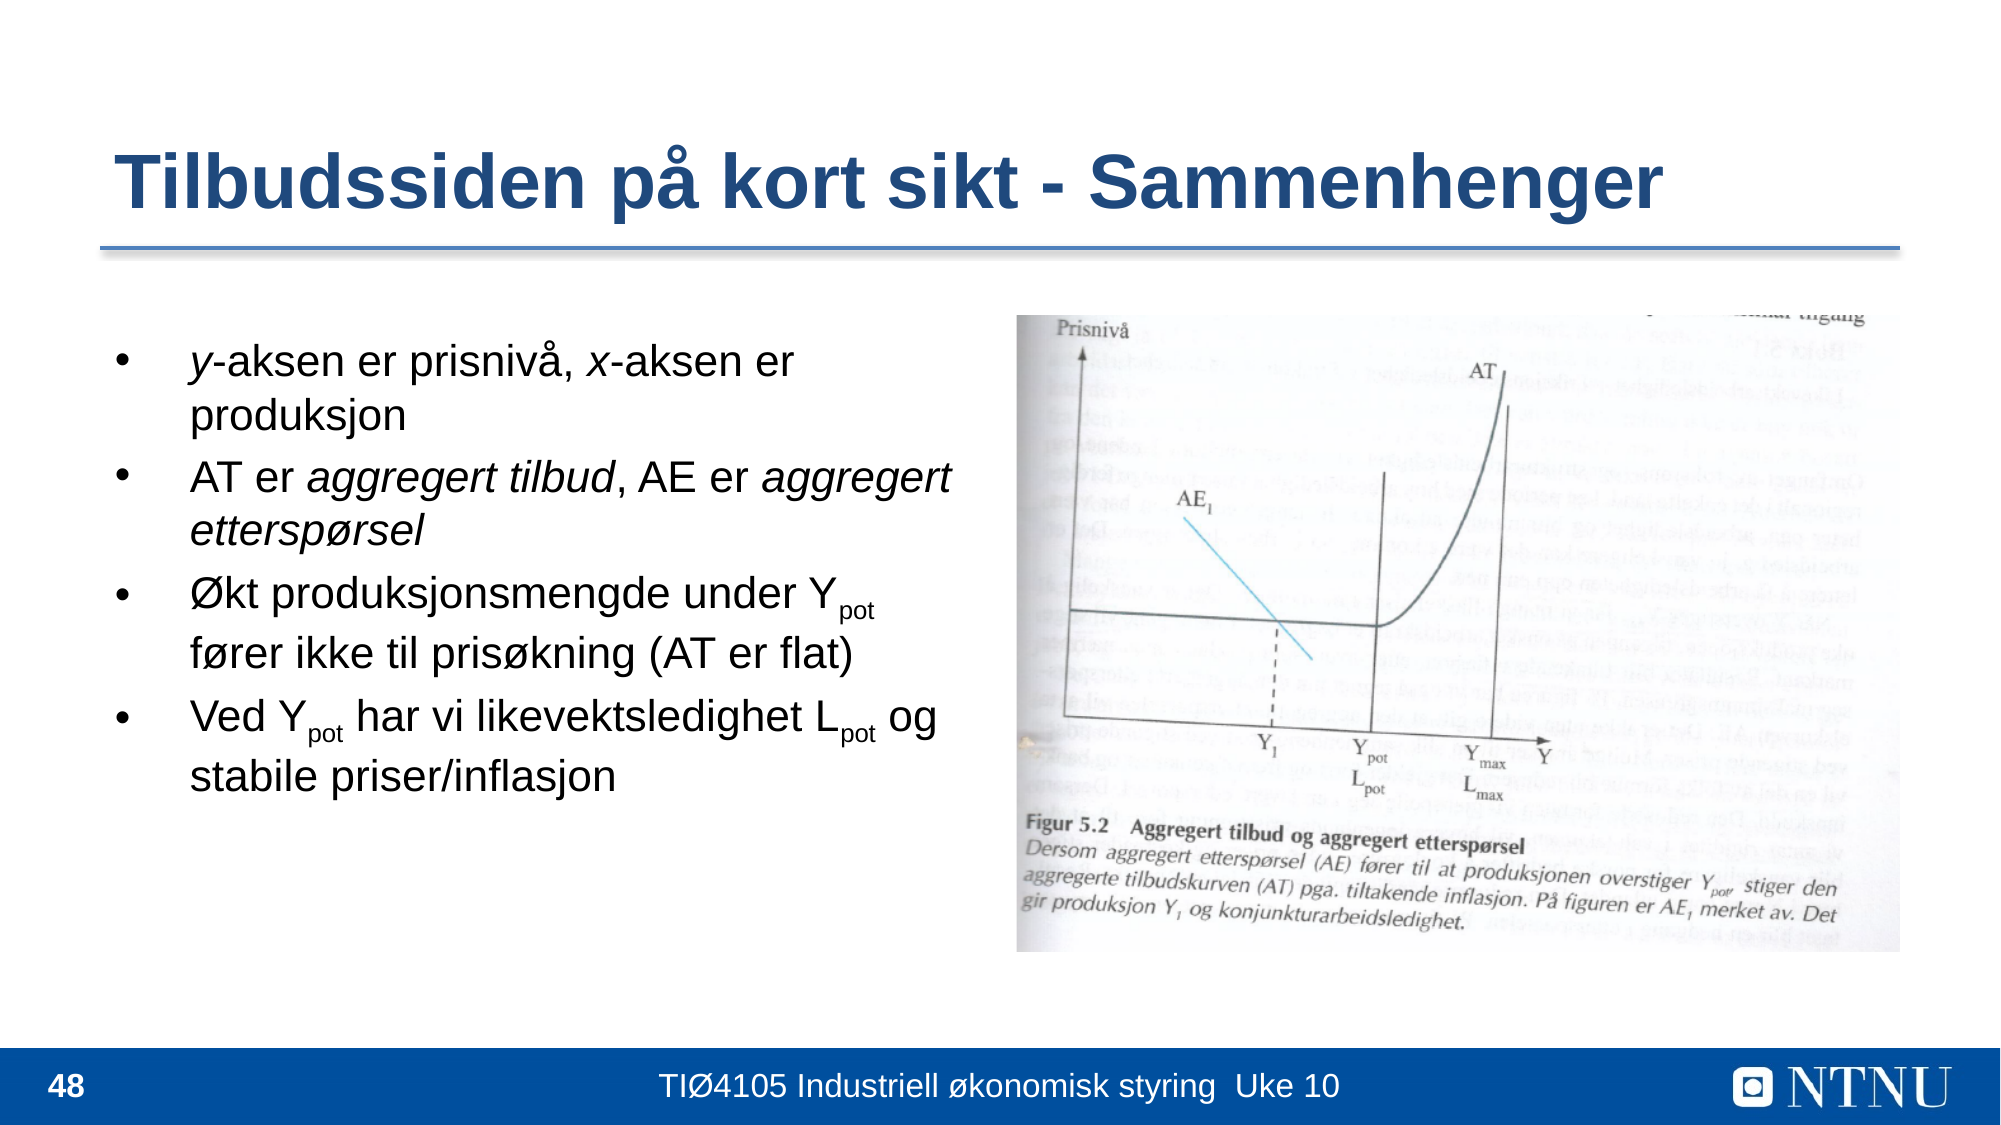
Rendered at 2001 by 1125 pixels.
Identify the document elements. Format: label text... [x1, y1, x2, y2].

title Tilbudssiden på kort sikt - Sammenhenger [99, 45, 1900, 233]
list y-aksen er prisnivå, x-aksen er produksjon AT er aggregert tilbud, AE er aggregert etterspørsel Økt produksjonsmengde under Ypot fører ikke til prisøkning (AT er flat) Ved Ypot har vi likevektsledighet Lpot og stabile priser/inflasjon [99, 262, 984, 1005]
picture [0, 1048, 2001, 1125]
picture [1016, 315, 1901, 952]
slide_number 48 [0, 1053, 100, 1114]
footer TIØ4105 Industriell økonomisk styring Uke 10 [578, 1053, 1422, 1114]
